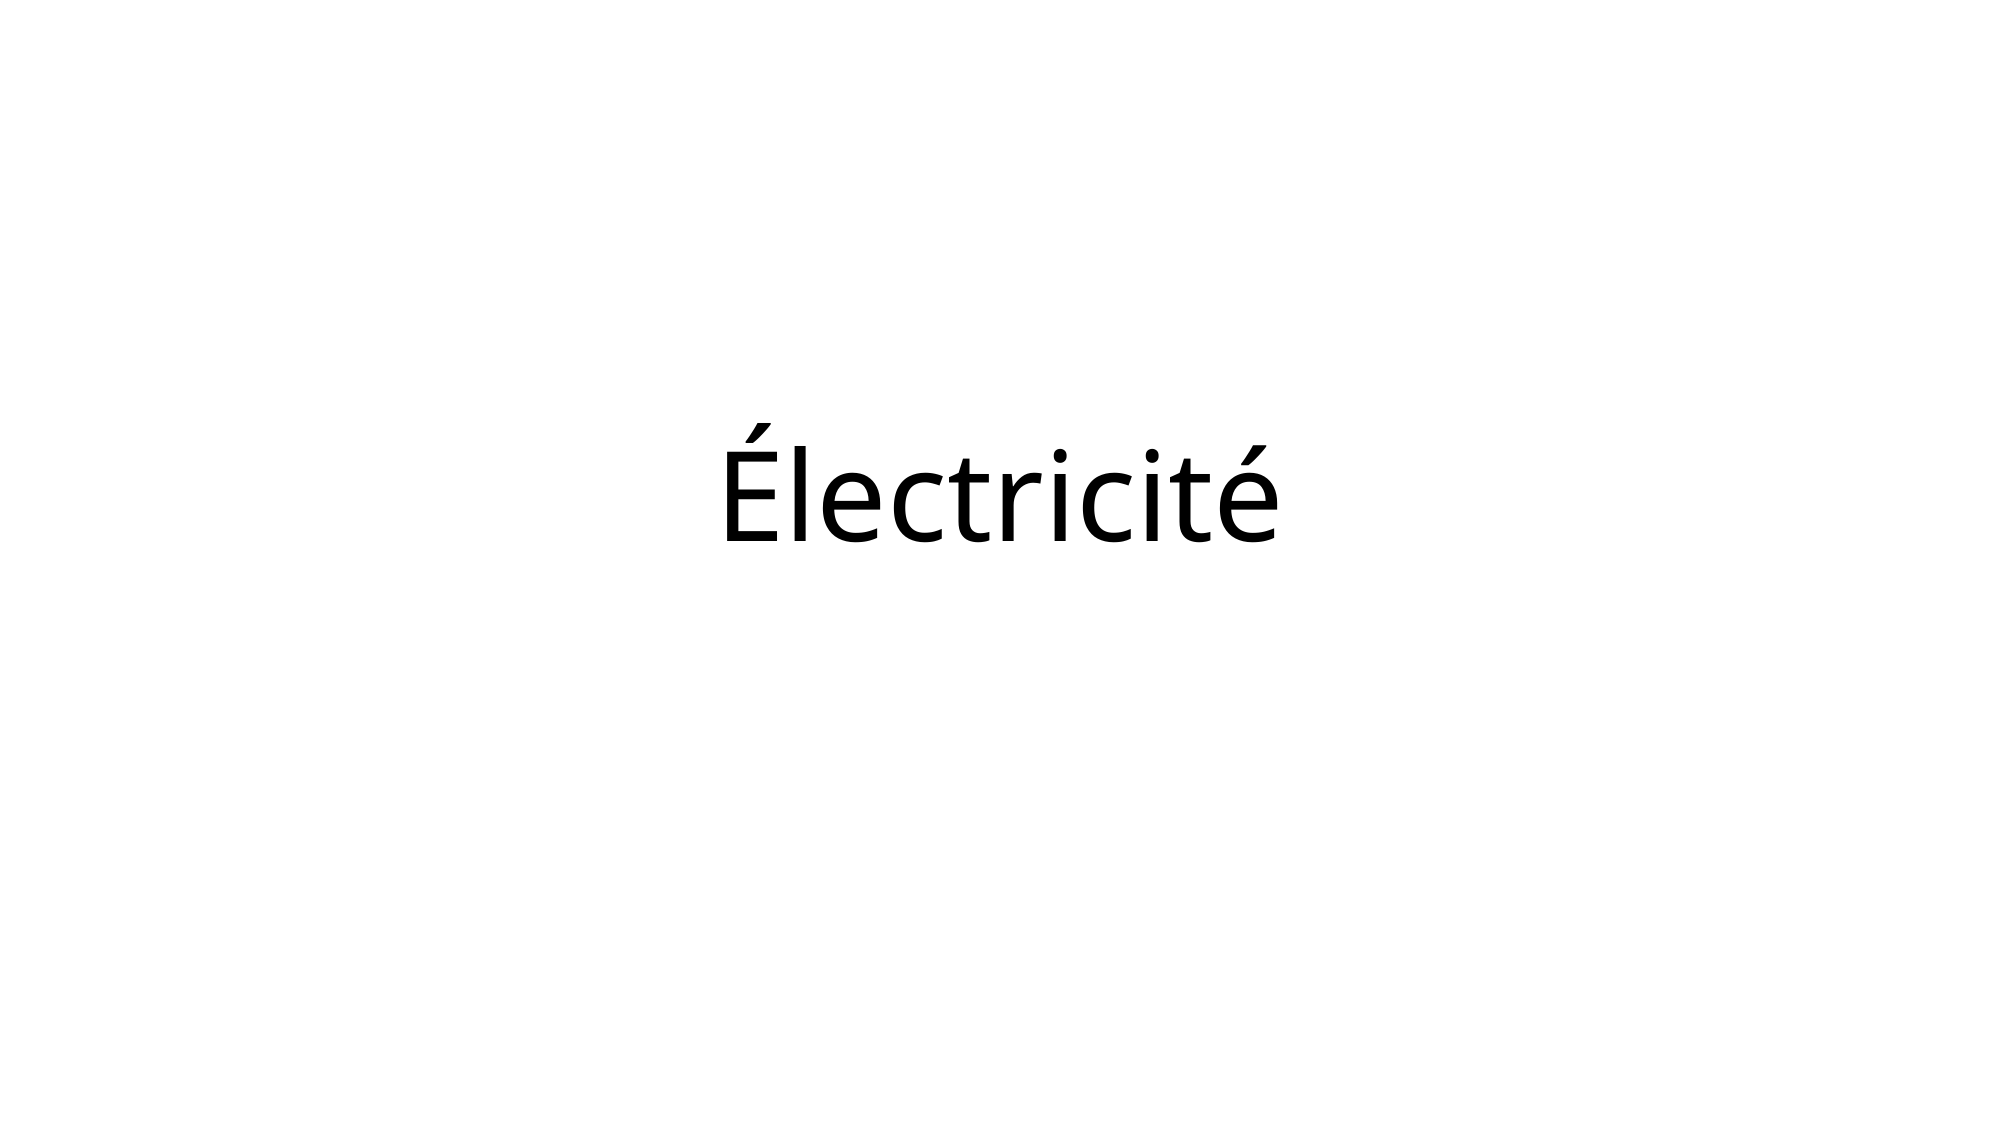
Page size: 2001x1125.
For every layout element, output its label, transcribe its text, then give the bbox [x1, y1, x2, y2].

title Électricité [249, 184, 1750, 576]
